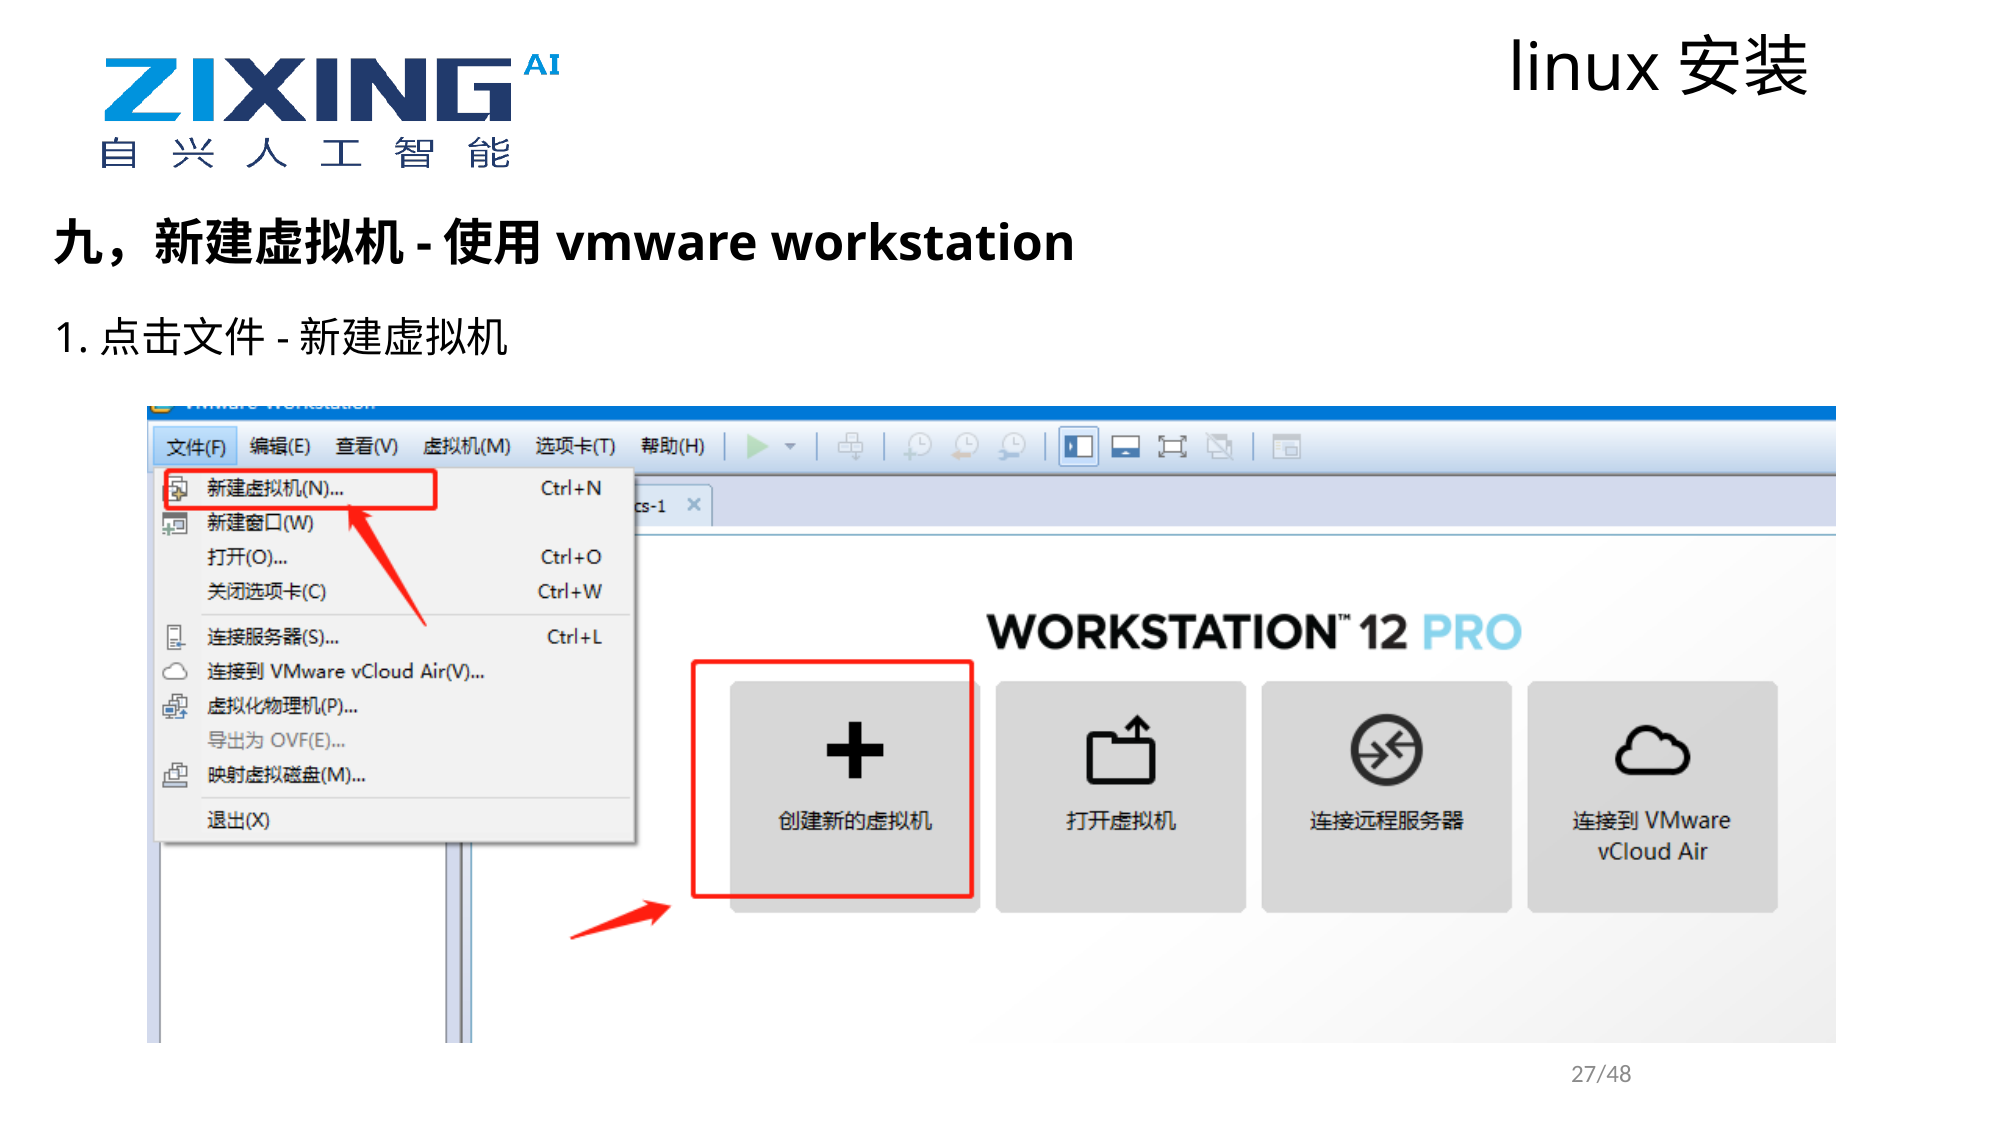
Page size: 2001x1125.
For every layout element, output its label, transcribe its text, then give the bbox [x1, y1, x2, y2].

text_box 九，新建虚拟机-使用vmware workstation 1.点击文件-新建虚拟机 [39, 172, 1944, 1043]
slide_number 27/48 [1309, 1043, 1647, 1103]
picture [147, 406, 1836, 1043]
picture [102, 54, 559, 168]
text_box linux安装 [1493, 16, 1913, 112]
